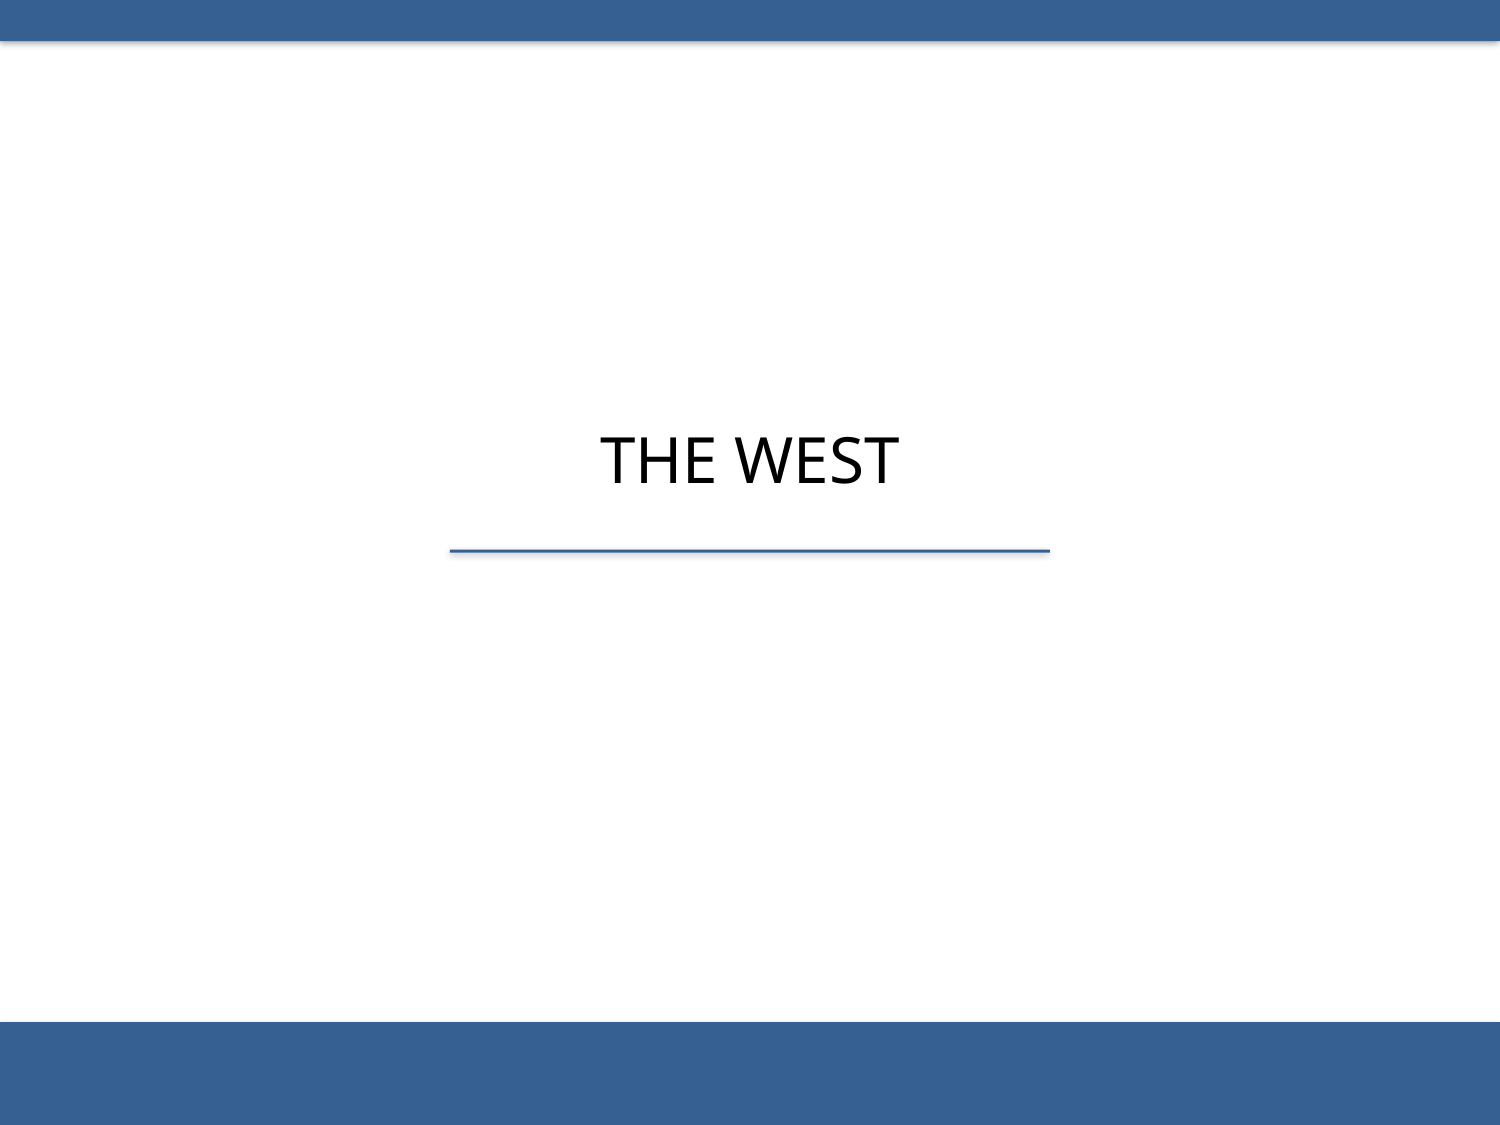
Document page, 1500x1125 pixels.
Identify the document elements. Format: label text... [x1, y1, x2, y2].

list The West [102, 407, 1398, 510]
